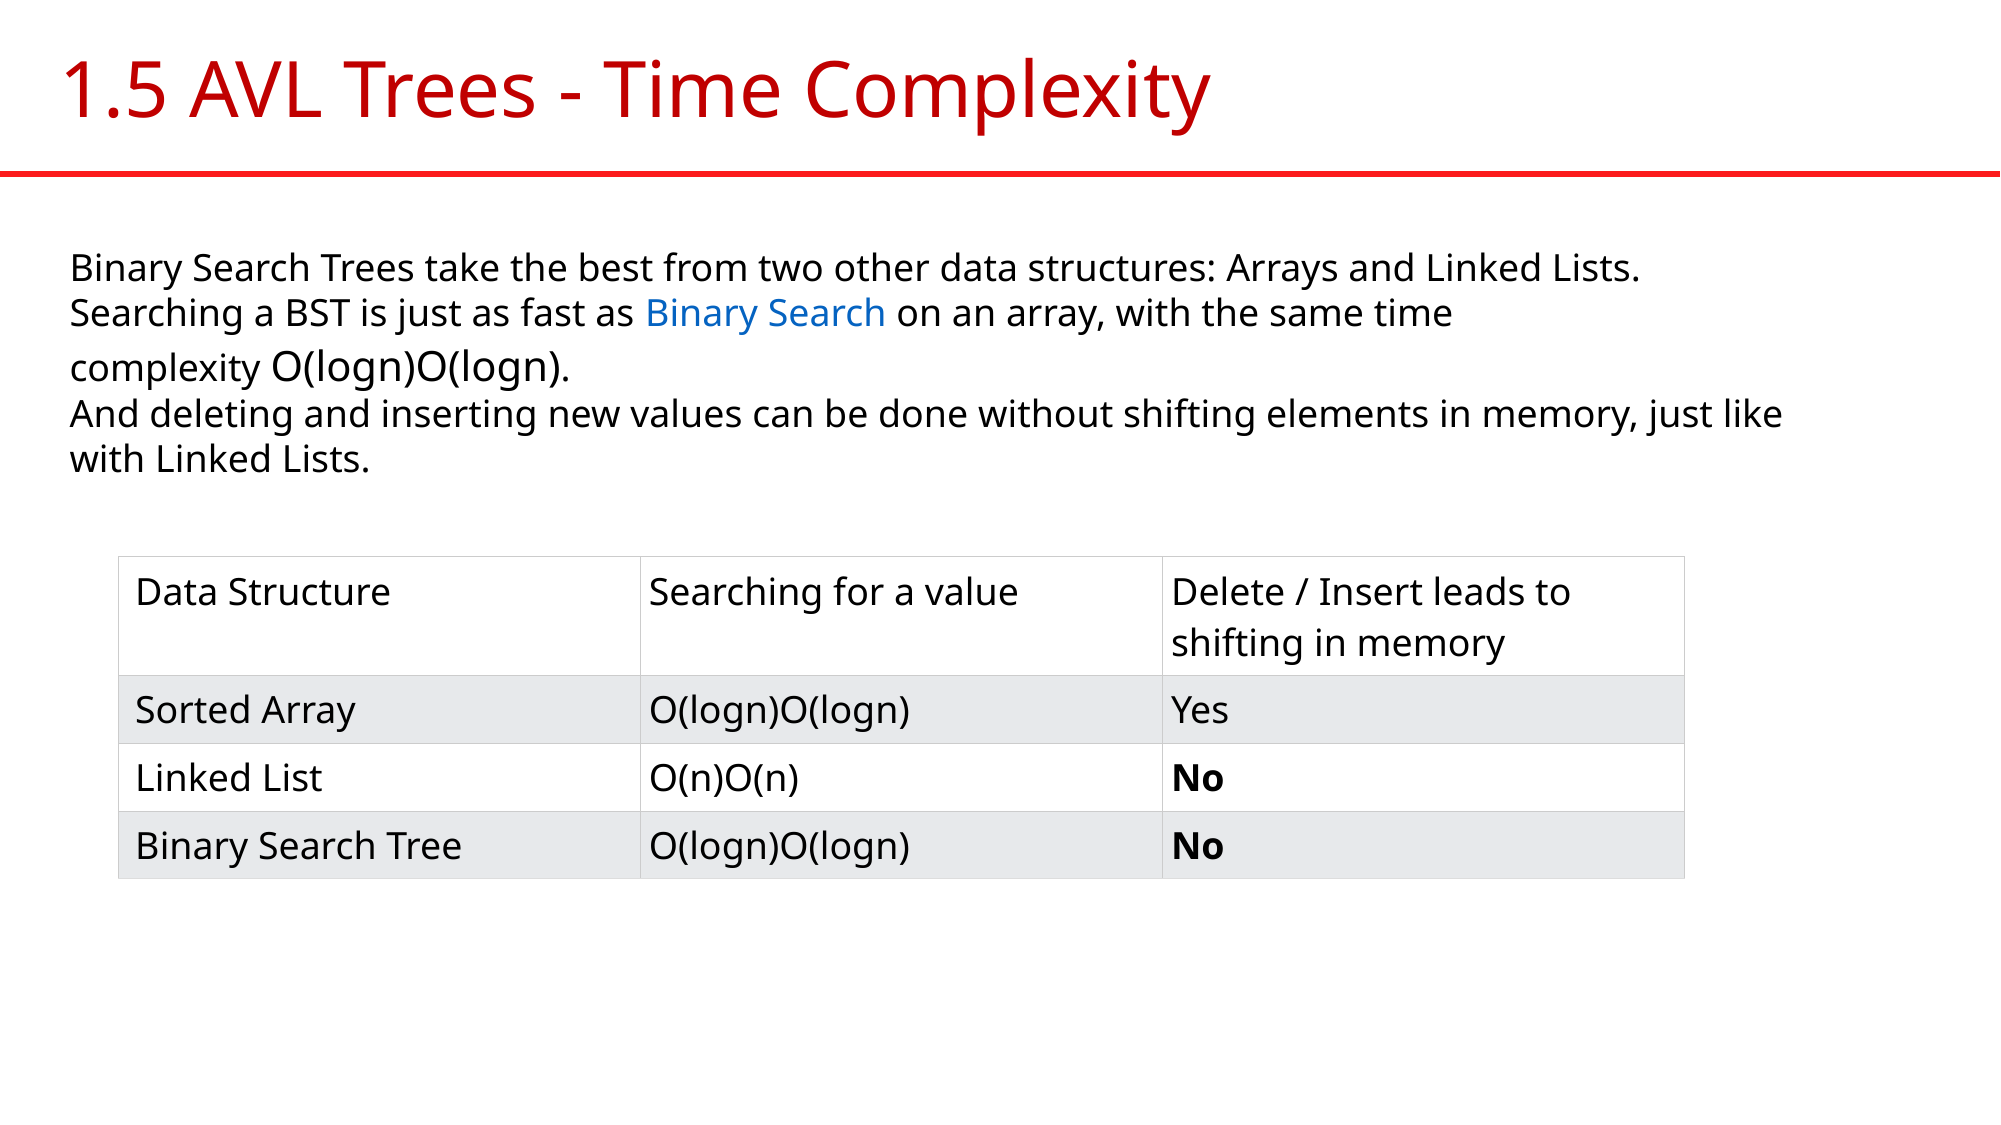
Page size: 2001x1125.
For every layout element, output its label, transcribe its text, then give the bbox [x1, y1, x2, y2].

table_header Searching for a value [641, 557, 1162, 675]
table_cell Binary Search Tree [119, 812, 640, 878]
table_cell Linked List [119, 744, 640, 811]
table_cell O(n)O(n) [641, 744, 1162, 811]
table_cell Sorted Array [119, 676, 640, 743]
table_header Data Structure [119, 557, 640, 675]
table_cell O(logn)O(log⁡n) [641, 812, 1162, 878]
table_header Delete / Insert leads to shifting in memory [1163, 557, 1684, 675]
text_box Binary Search Trees take the best from two other data structures: Arrays and Linked Lists. Searching a BST is just as fast as Binary Search on an array, with the same time complexity O(logn)O(log⁡n). And deleting and inserting new values can be done without shifting elements in memory, just like with Linked Lists. [54, 236, 1878, 488]
table_cell No [1163, 812, 1684, 878]
table_cell No [1163, 744, 1684, 811]
table_cell O(logn)O(log⁡n) [641, 676, 1162, 743]
title 1.5 AVL Trees - Time Complexity [59, 19, 1987, 167]
table_cell Yes [1163, 676, 1684, 743]
